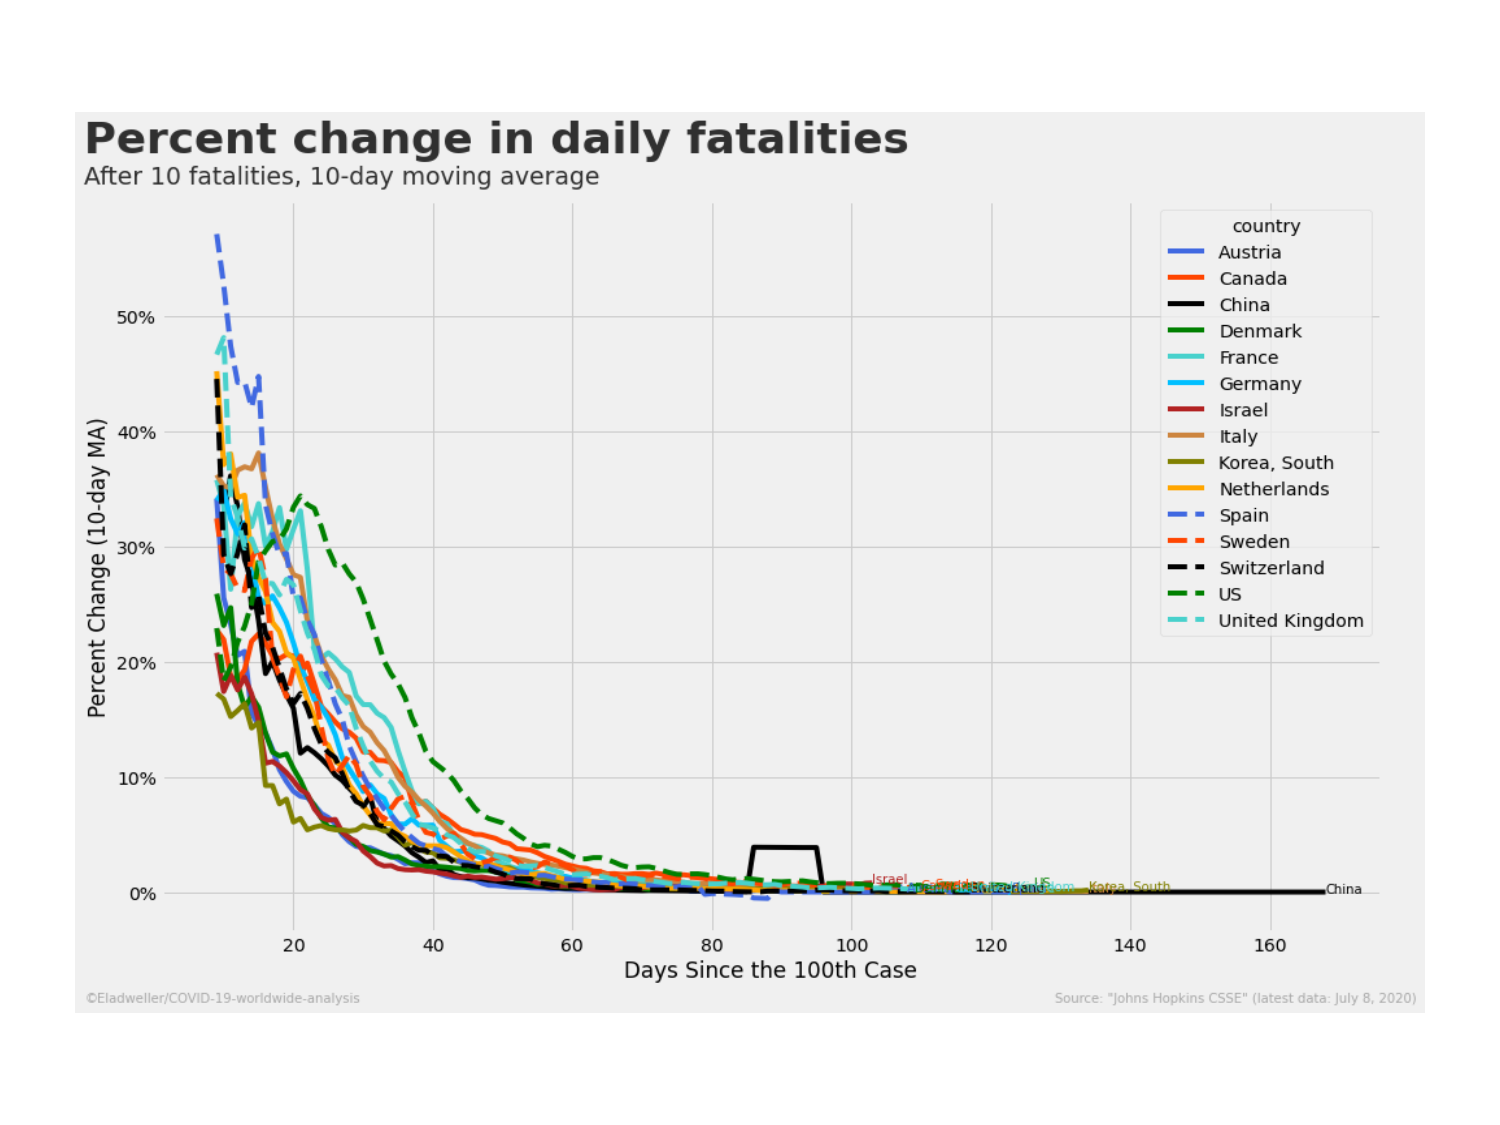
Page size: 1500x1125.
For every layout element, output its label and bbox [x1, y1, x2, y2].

picture [74, 112, 1426, 1013]
